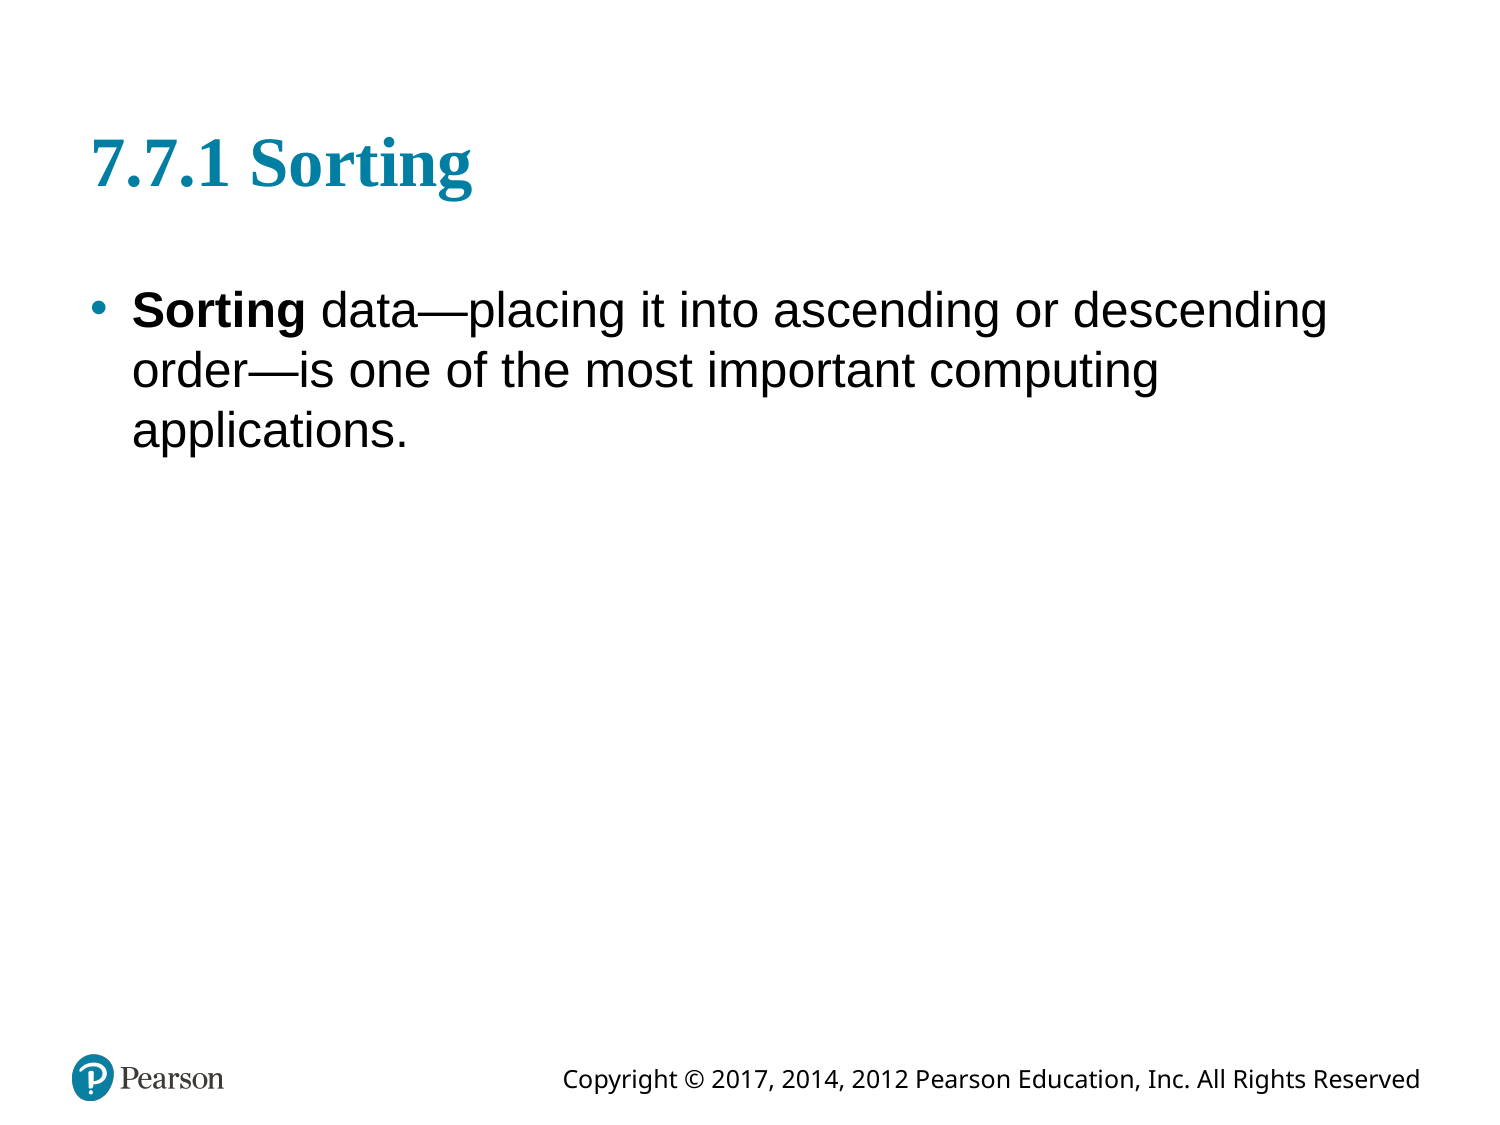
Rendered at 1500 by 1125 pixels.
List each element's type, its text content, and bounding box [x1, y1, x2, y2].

picture [72, 1087, 83, 1101]
picture [80, 1063, 106, 1088]
list Sorting data—placing it into ascending or descending order—is one of the most important computing applications. [75, 262, 1425, 1005]
picture [98, 1054, 224, 1101]
picture [72, 1054, 88, 1070]
title 7.7.1 Sorting [75, 35, 1425, 216]
